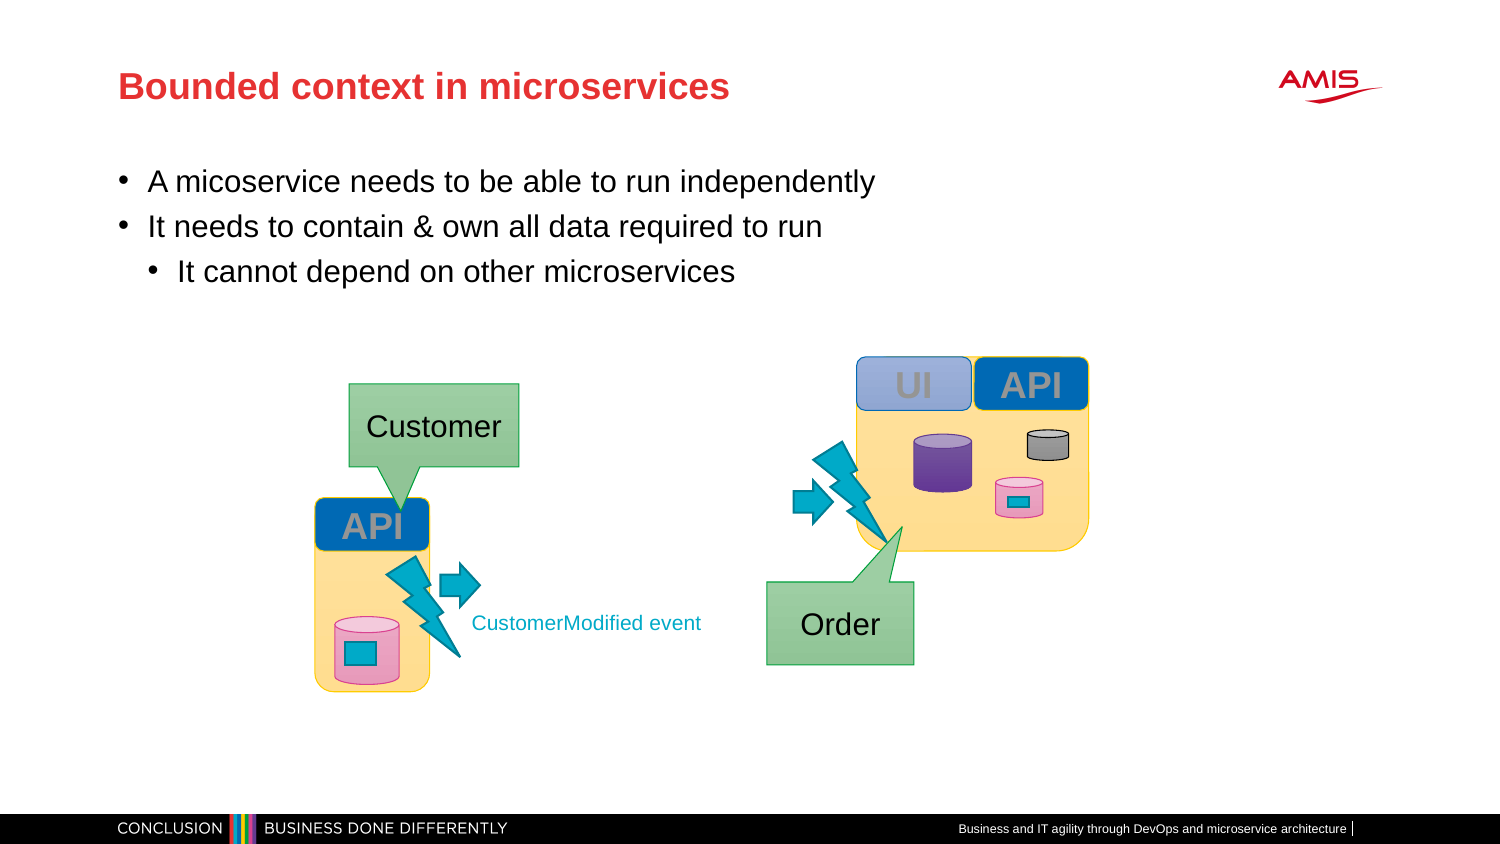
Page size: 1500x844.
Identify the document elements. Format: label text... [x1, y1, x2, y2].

picture [239, 814, 1500, 844]
text_box [811, 440, 888, 544]
text_box [1007, 496, 1030, 508]
footer Business and IT agility through DevOps and microservice architecture [814, 820, 1347, 839]
text_box API [973, 356, 1090, 411]
text_box CustomerModified event [456, 601, 717, 642]
title Bounded context in microservices [118, 47, 1205, 130]
text_box [792, 477, 835, 527]
text_box Customer [348, 383, 520, 513]
text_box [314, 543, 431, 693]
text_box Order [766, 526, 915, 666]
text_box [384, 555, 462, 658]
text_box [344, 641, 377, 666]
picture [1205, 58, 1388, 106]
text_box API [314, 497, 431, 552]
text_box [1026, 429, 1070, 461]
text_box [856, 356, 1090, 552]
text_box [913, 433, 973, 493]
text_box [439, 561, 482, 601]
text_box UI [856, 356, 972, 411]
text_box [334, 616, 400, 685]
text_box [994, 476, 1044, 519]
list A micoservice needs to be able to run independently It needs to contain & own all data required to run It cannot depend on other microservices [118, 153, 1205, 774]
picture [0, 814, 236, 844]
